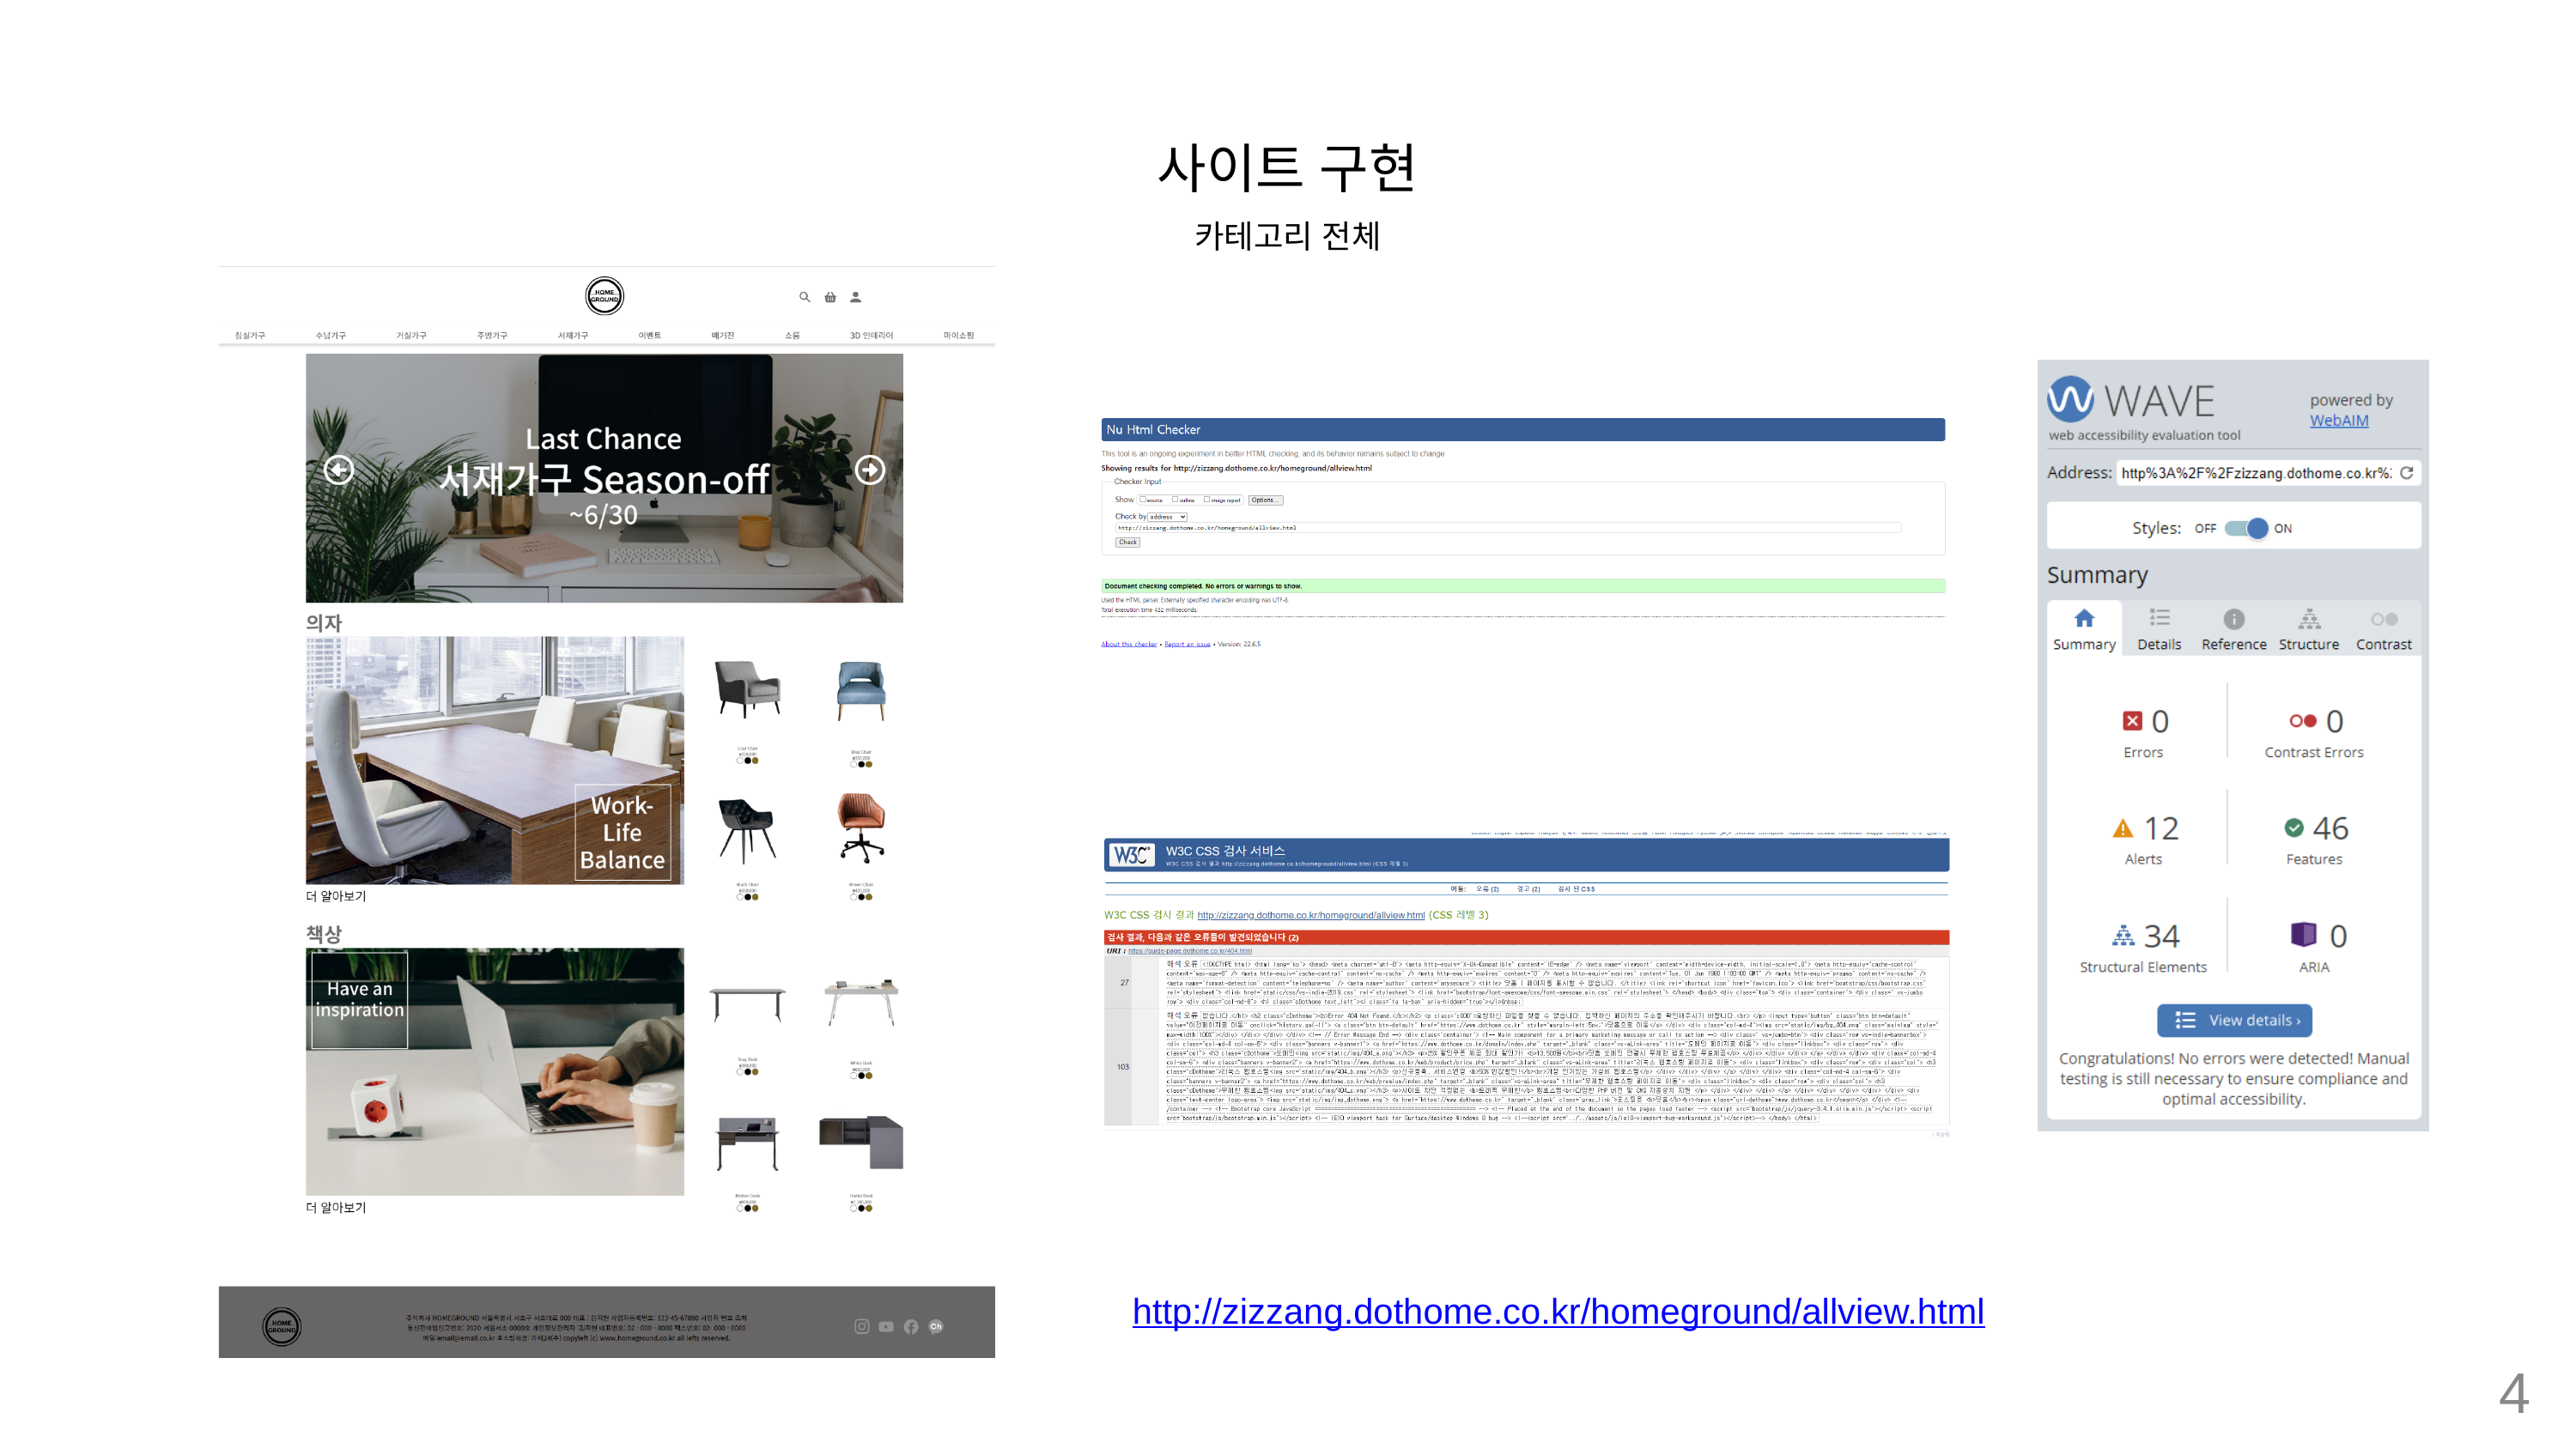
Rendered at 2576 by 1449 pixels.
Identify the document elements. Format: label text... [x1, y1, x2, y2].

picture [218, 266, 996, 1359]
picture [2038, 360, 2430, 1132]
text_box 사이트 구현 [989, 128, 1587, 206]
text_box http://zizzang.dothome.co.kr/homeground/allview.html [1126, 1282, 2008, 1338]
slide_number 4 [2490, 1351, 2538, 1430]
text_box 카테고리 전체 [970, 209, 1606, 262]
picture [1096, 413, 1955, 658]
picture [1096, 833, 1955, 1143]
